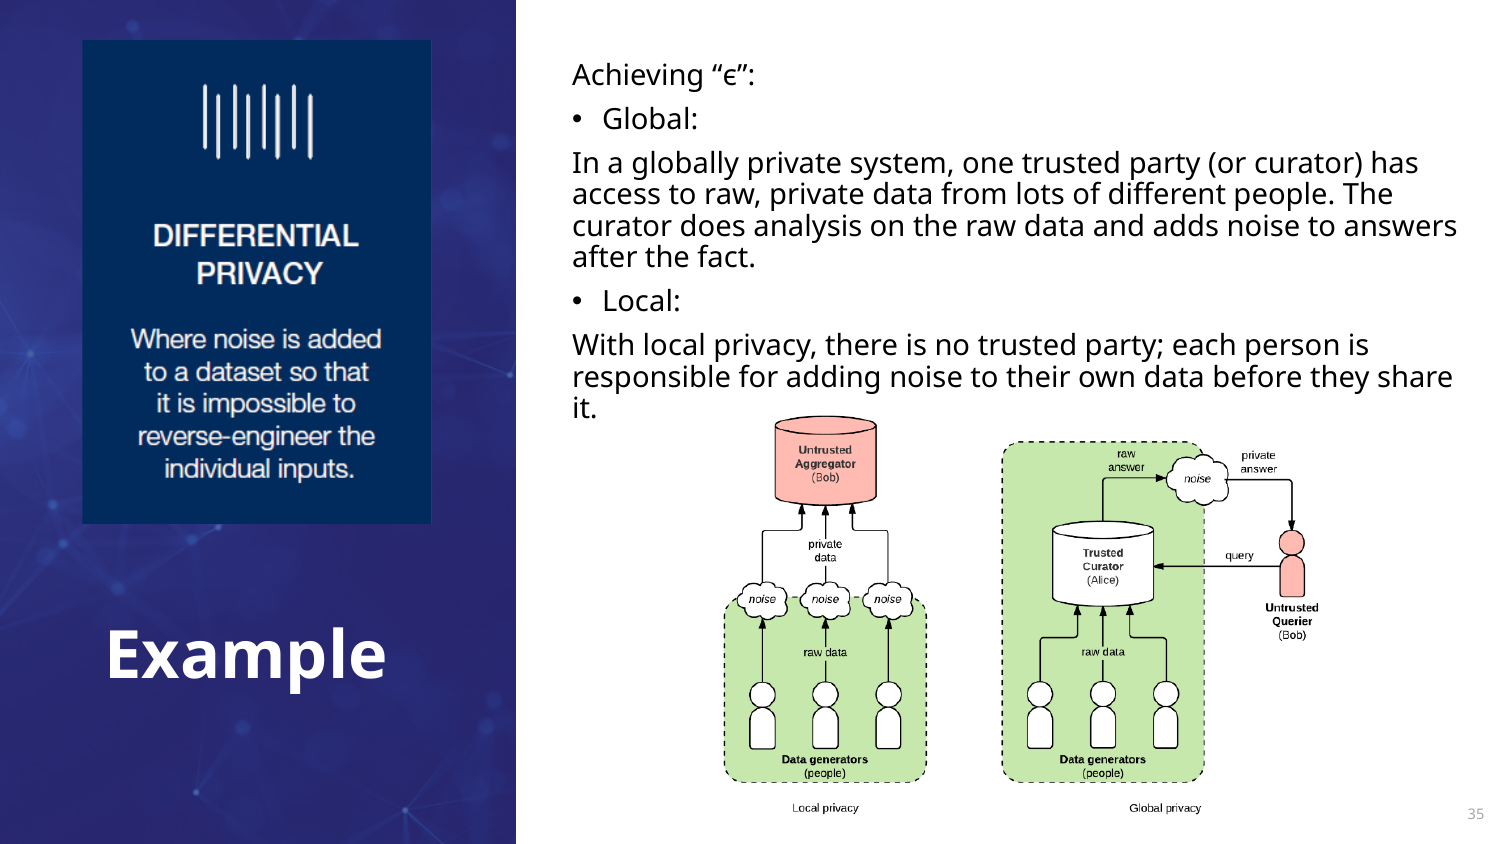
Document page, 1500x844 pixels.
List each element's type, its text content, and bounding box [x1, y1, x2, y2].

slide_number 35 [1451, 802, 1500, 828]
title Example [39, 613, 454, 770]
picture [82, 40, 432, 524]
picture [710, 406, 1326, 821]
text_box Achieving “ϵ”: Global: In a globally private system, one trusted party (or curator) has access to raw, private data from lots of different people. The curator does analysis on the raw data and adds noise to answers after the fact. Local: With local privacy, there is no trusted party; each person is responsible for adding noise to their own data before they share it. [557, 53, 1476, 472]
